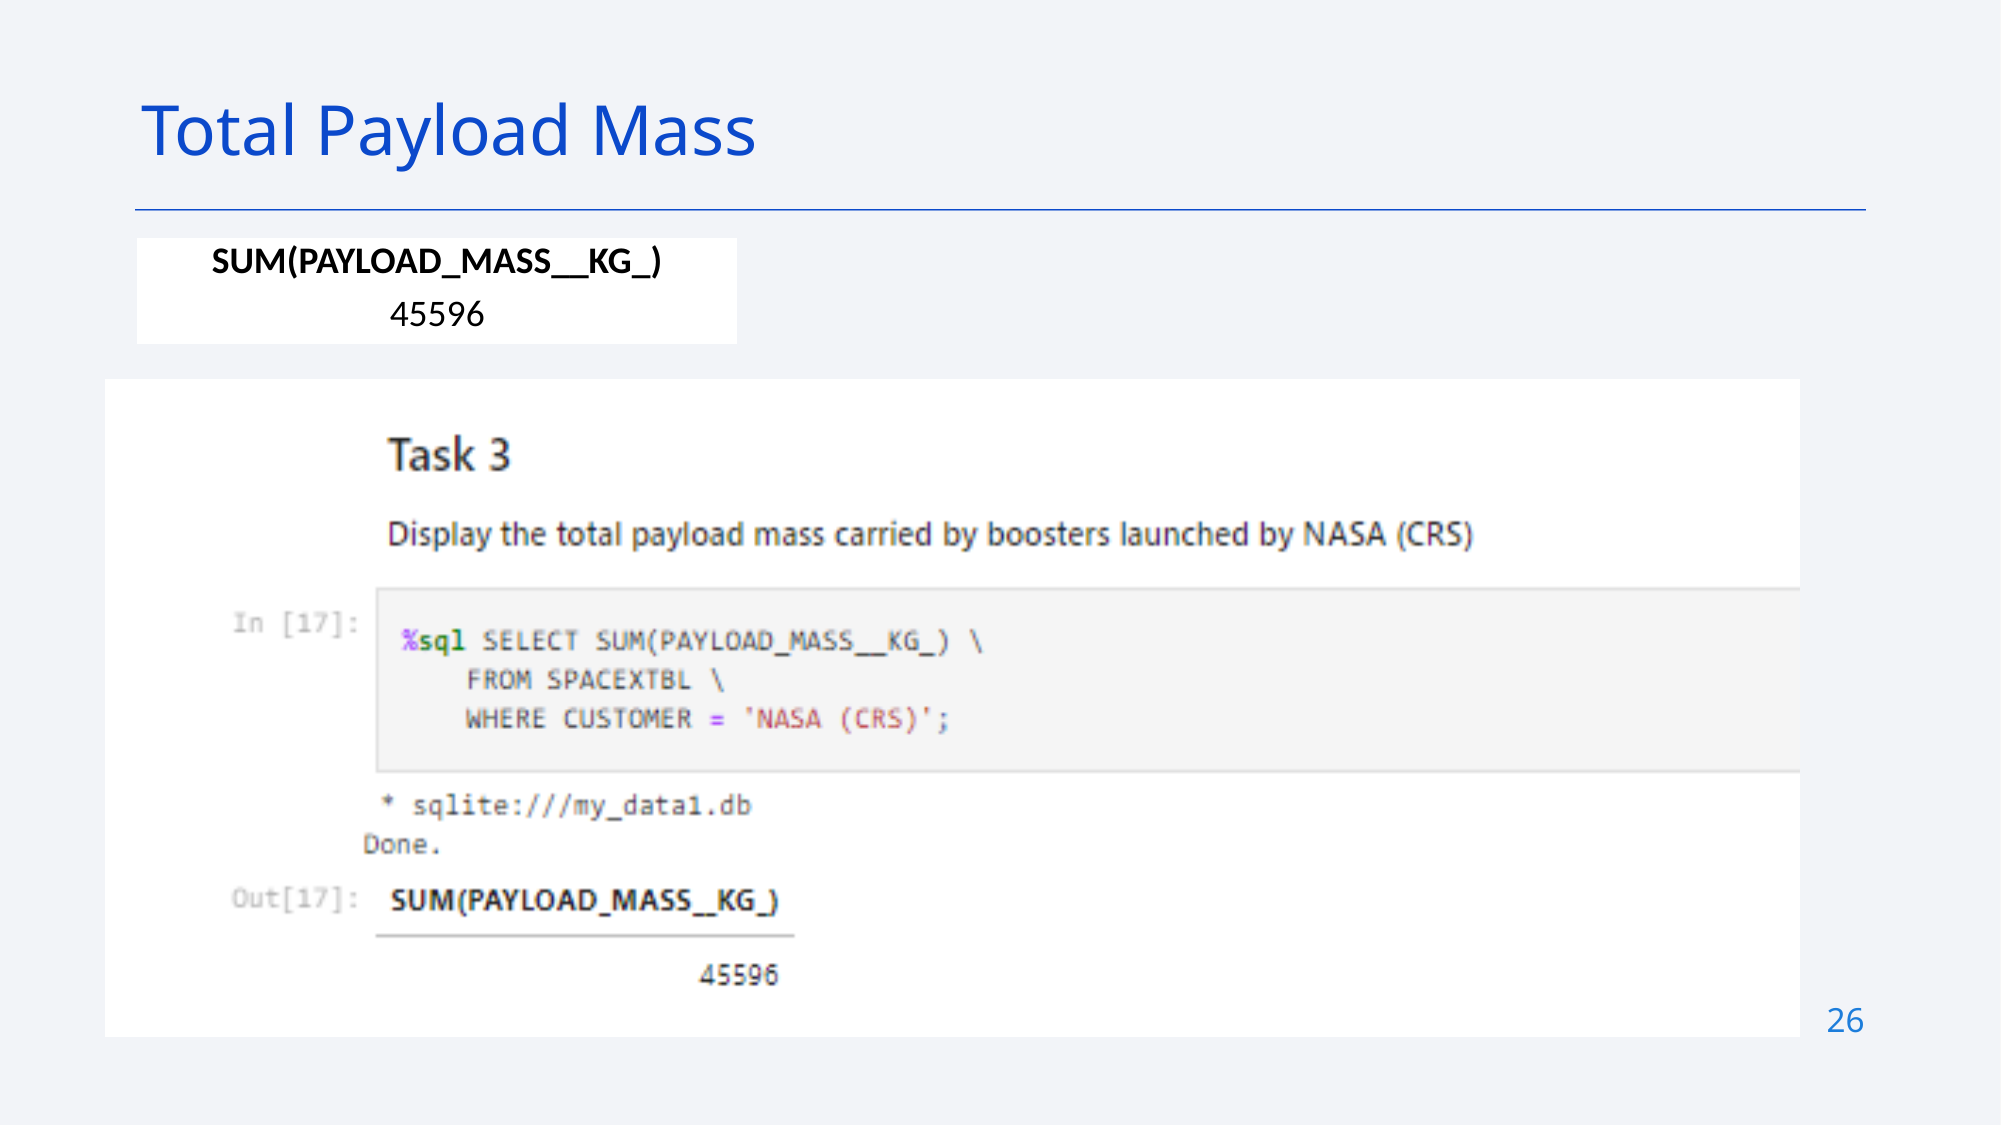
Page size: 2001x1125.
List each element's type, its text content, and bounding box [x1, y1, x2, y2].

picture [0, 0, 2001, 1125]
slide_number 26 [1429, 988, 1880, 1055]
table_header SUM(PAYLOAD_MASS__KG_) [137, 238, 737, 291]
text_box Total Payload Mass [126, 88, 1852, 179]
table_cell 45596 [137, 291, 737, 344]
